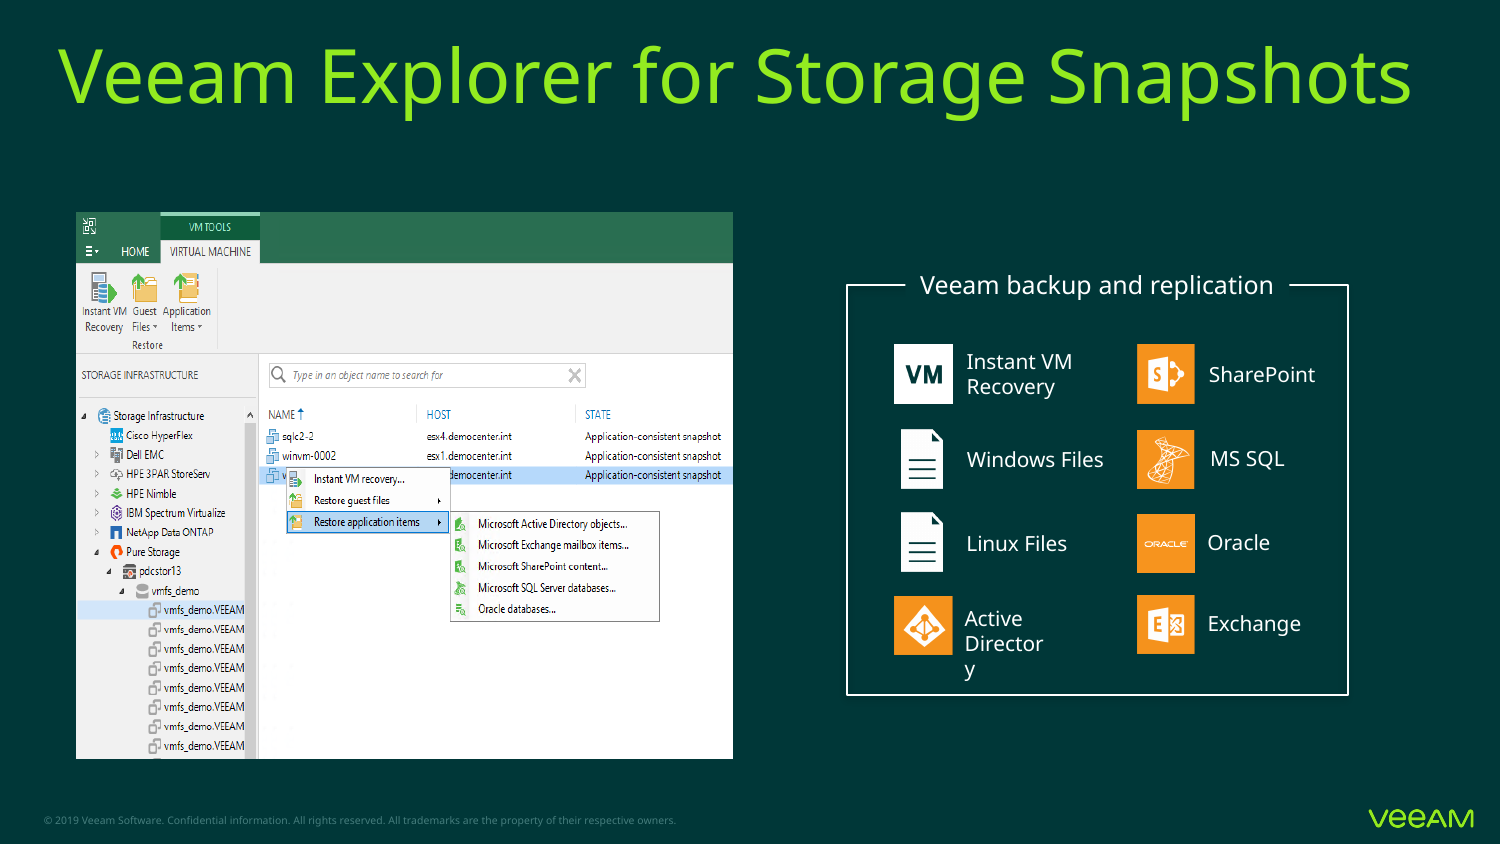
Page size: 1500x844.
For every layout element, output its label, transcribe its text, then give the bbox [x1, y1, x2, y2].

title Veeam Explorer for Storage Snapshots [59, 28, 1432, 170]
picture [1368, 809, 1474, 828]
picture [76, 212, 733, 759]
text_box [846, 261, 1349, 696]
